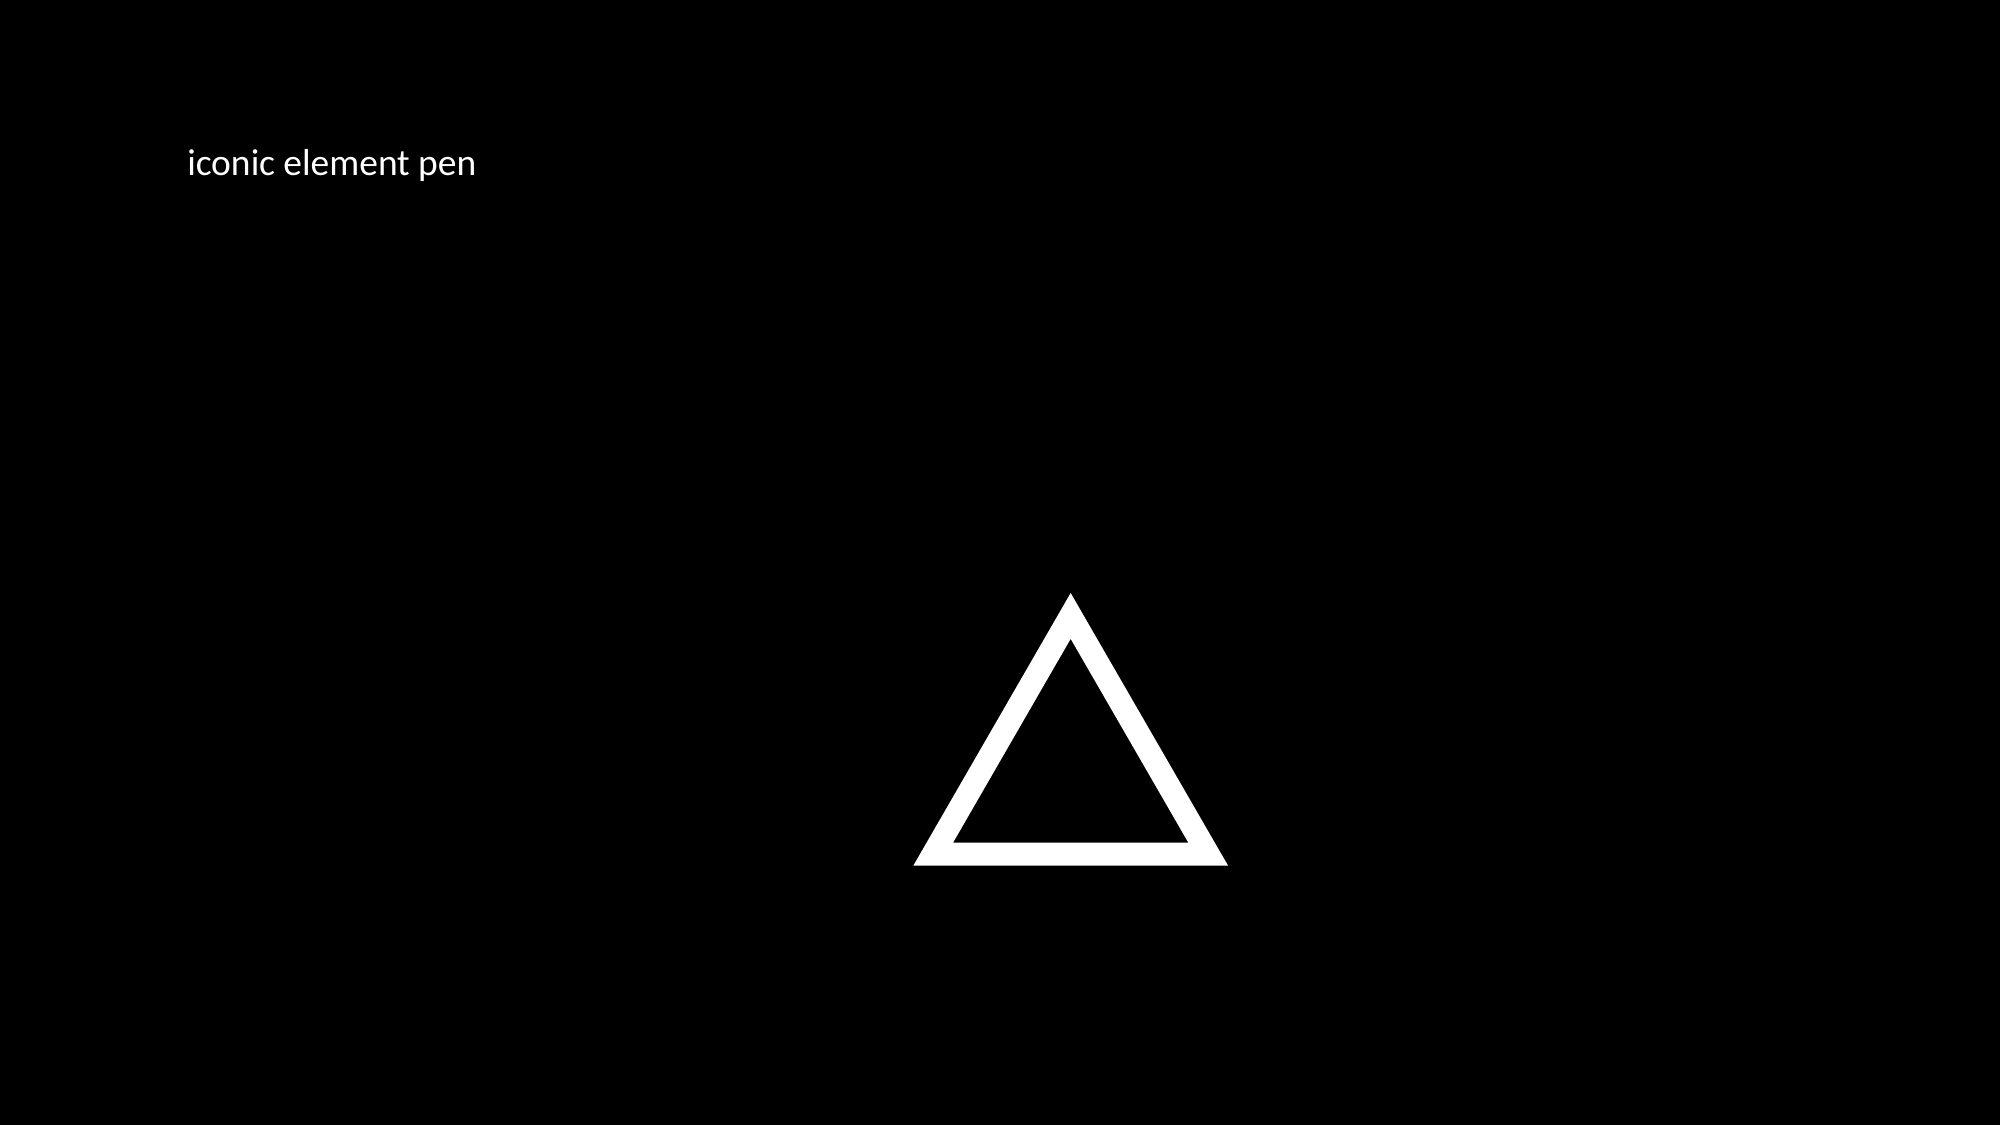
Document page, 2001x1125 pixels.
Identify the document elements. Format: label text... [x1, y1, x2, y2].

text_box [582, 40, 1401, 855]
text_box iconic element pen [172, 130, 492, 191]
